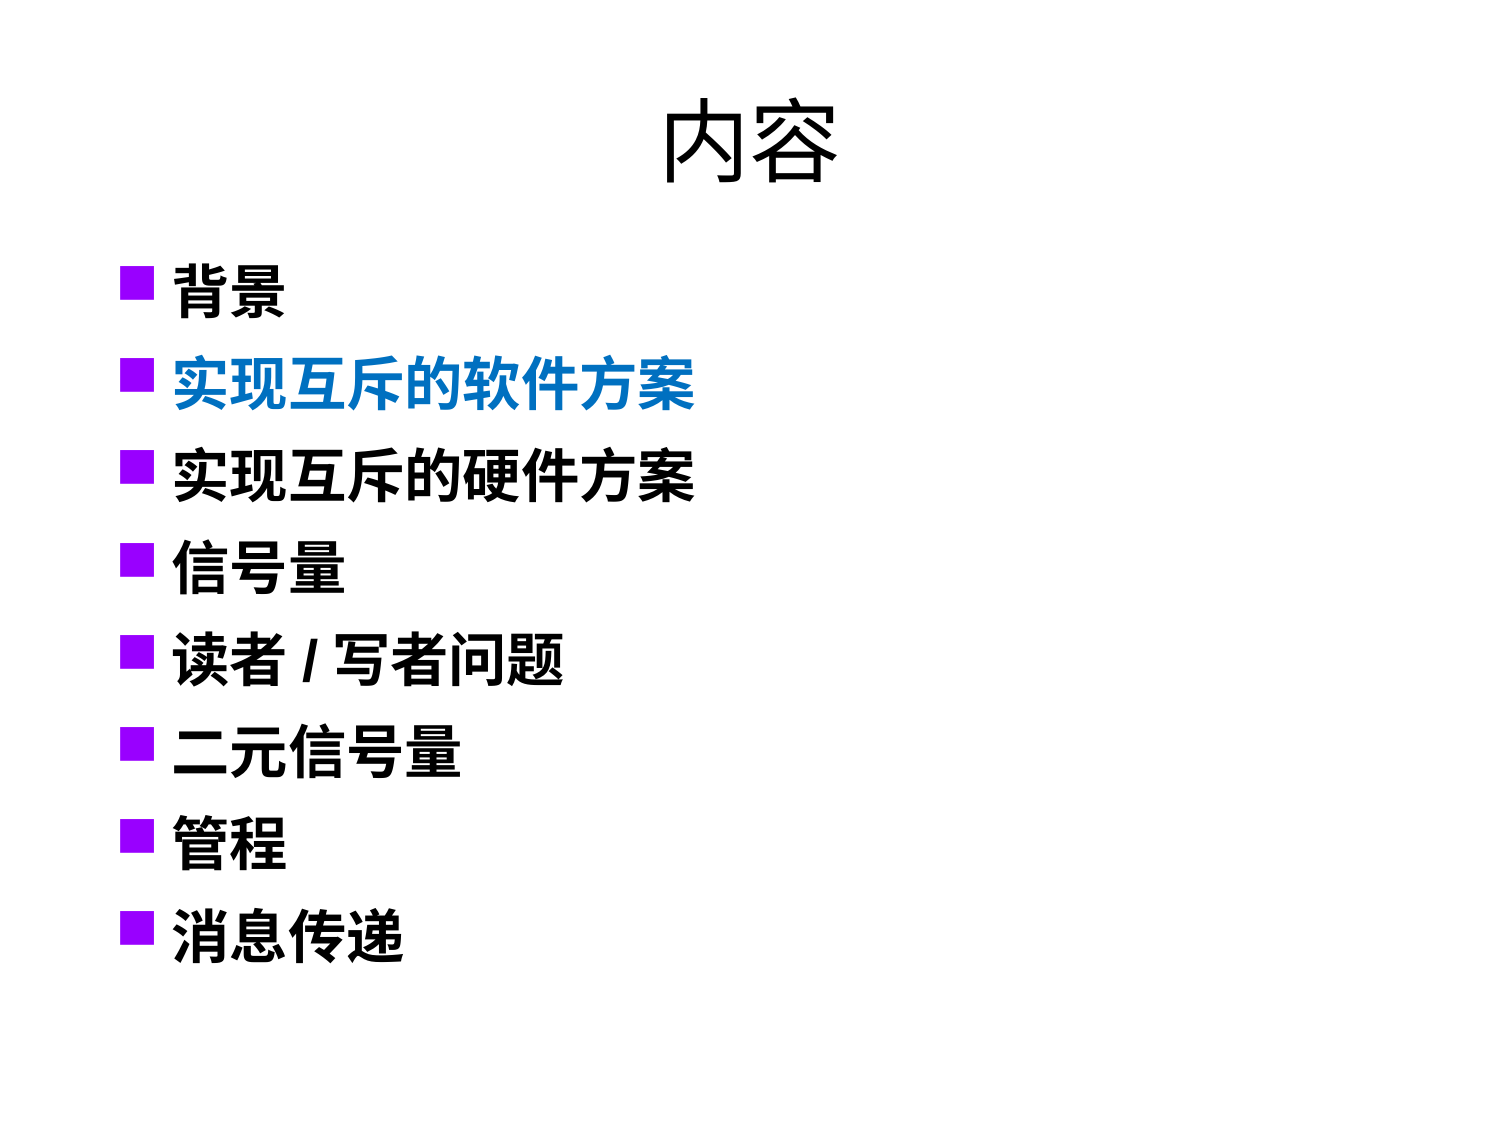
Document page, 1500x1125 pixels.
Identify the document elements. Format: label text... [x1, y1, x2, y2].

list 背景 实现互斥的软件方案 实现互斥的硬件方案 信号量 读者/写者问题 二元信号量 管程 消息传递 [100, 255, 1451, 989]
title 内容 [75, 45, 1425, 233]
